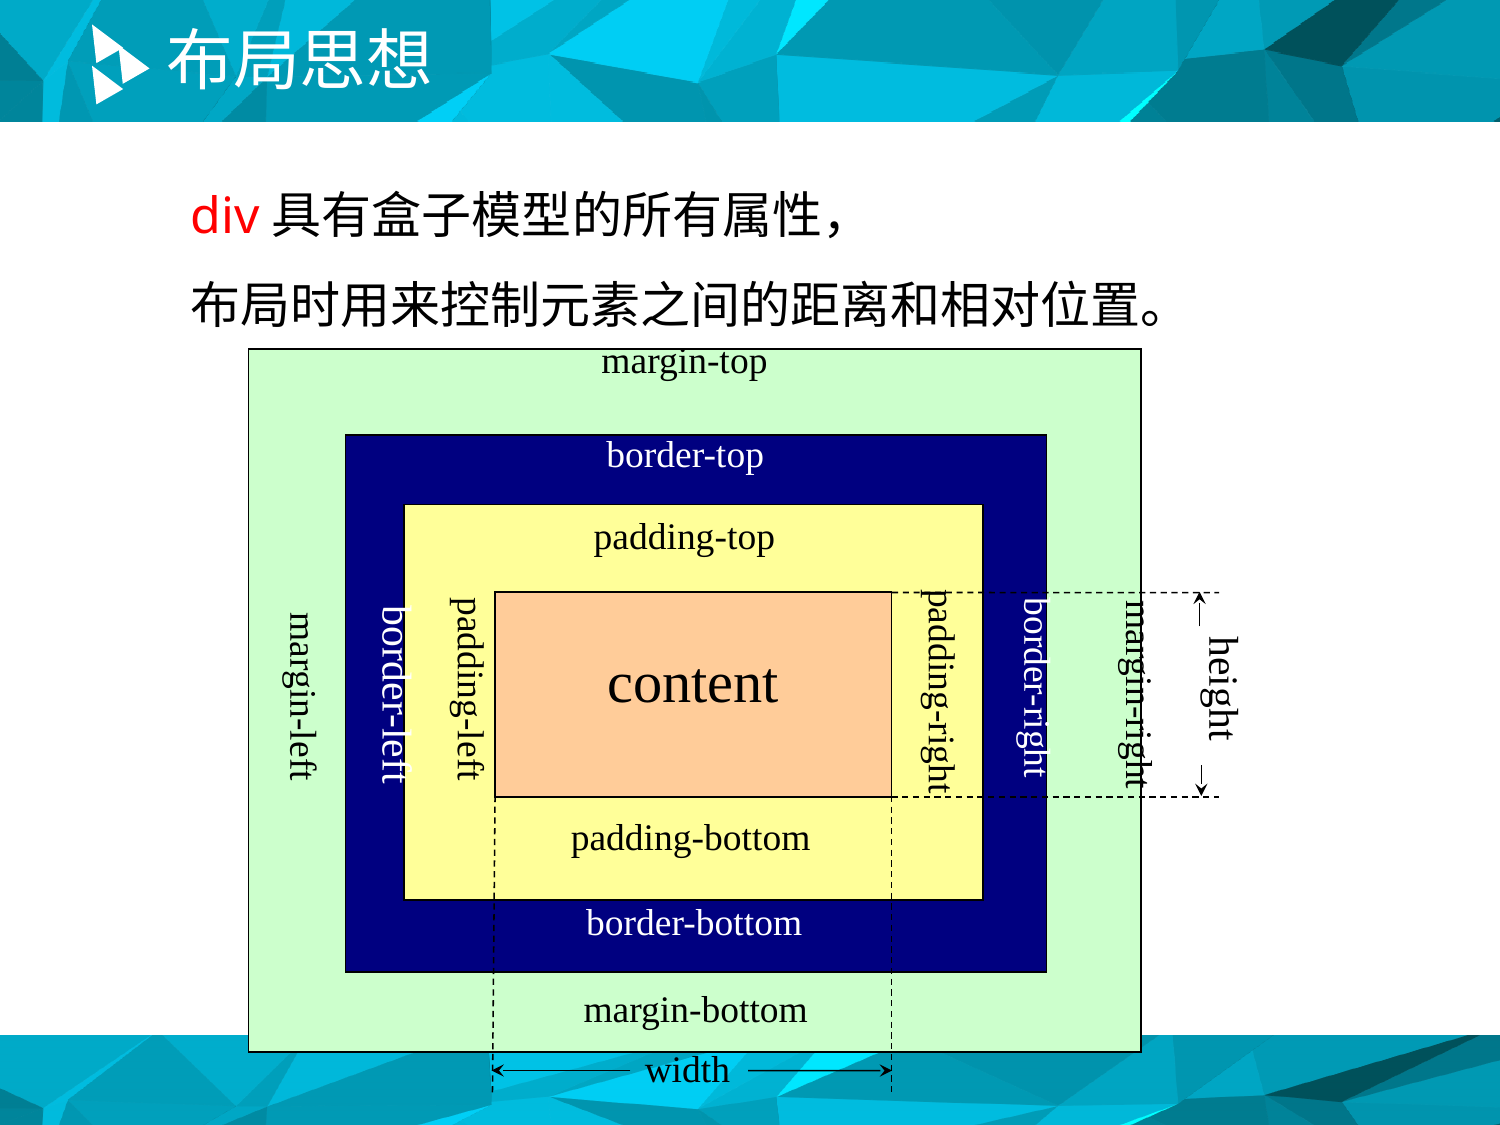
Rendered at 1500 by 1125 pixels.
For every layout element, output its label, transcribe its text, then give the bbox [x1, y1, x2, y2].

text_box div具有盒子模型的所有属性， 布局时用来控制元素之间的距离和相对位置。 [175, 146, 1206, 342]
title 布局思想 [151, 11, 1446, 115]
picture [0, 1035, 1500, 1125]
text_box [213, 320, 1259, 1097]
picture [0, 0, 1500, 122]
